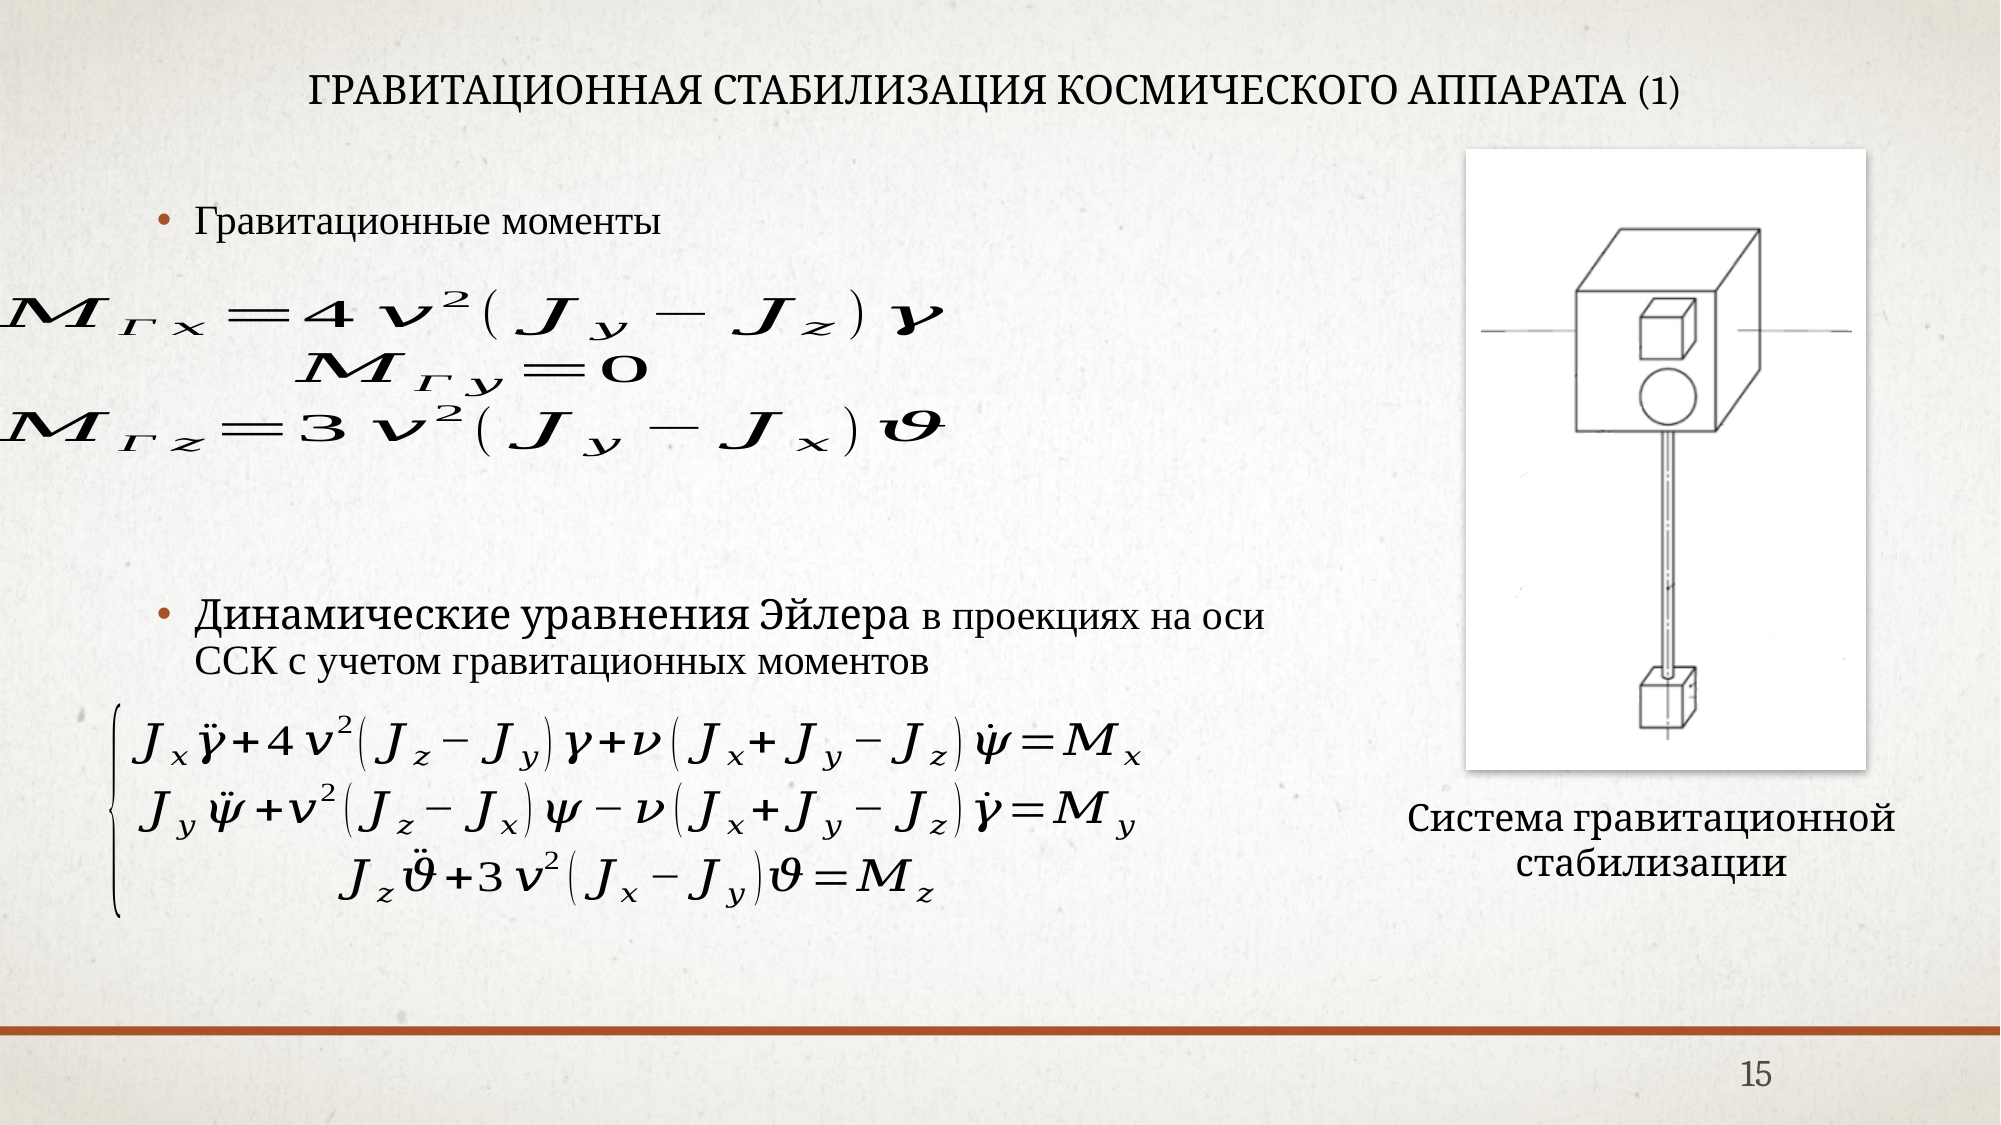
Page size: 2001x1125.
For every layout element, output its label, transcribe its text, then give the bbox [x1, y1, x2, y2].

picture [0, 0, 2001, 1125]
slide_number 15 [1672, 1051, 1788, 1091]
text_box Система гравитационной стабилизации [1372, 786, 1931, 892]
text_box Гравитационные моменты Динамические уравнения Эйлера в проекциях на оси ССК с учетом гравитационных моментов [134, 191, 1350, 835]
title Гравитационная стабилизация космического аппарата (1) [212, 34, 1788, 121]
